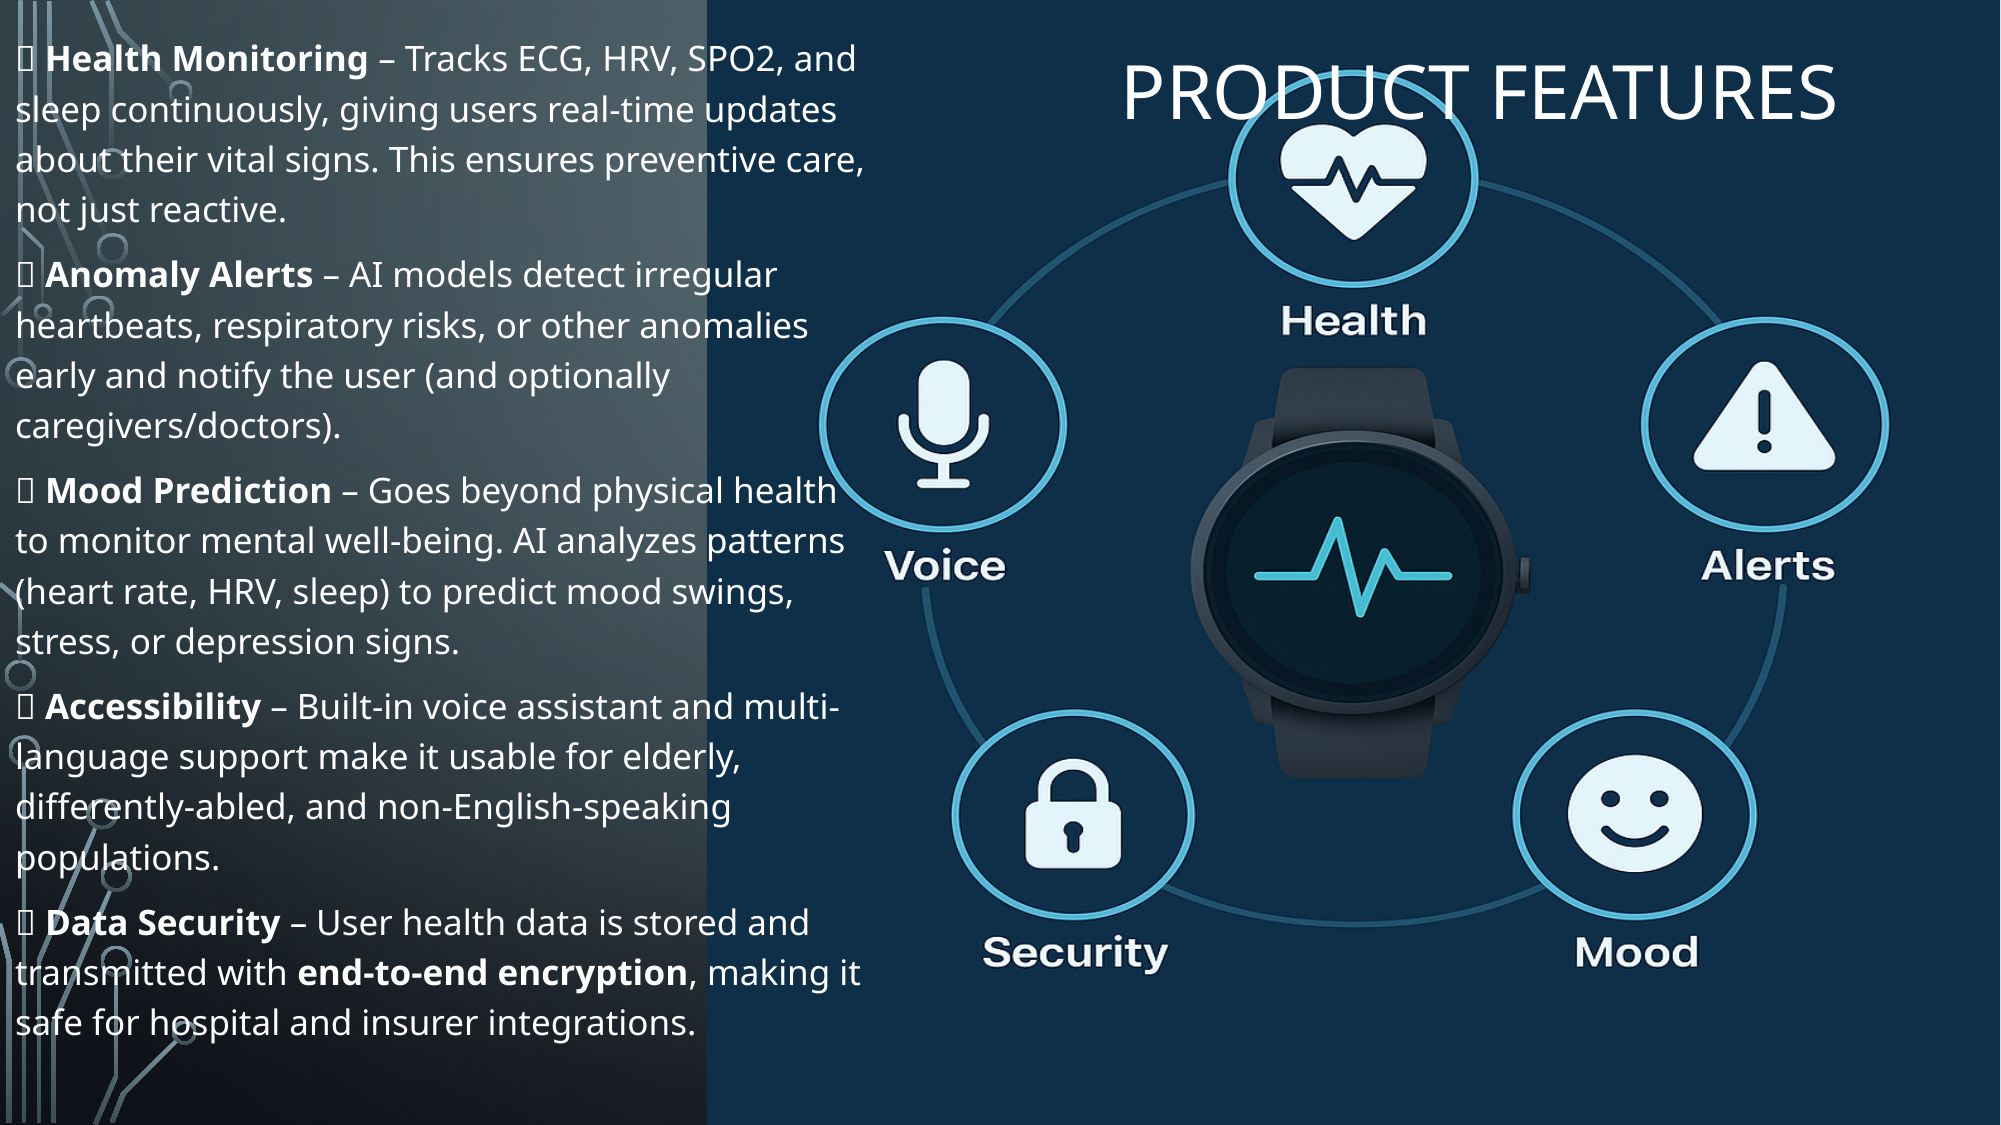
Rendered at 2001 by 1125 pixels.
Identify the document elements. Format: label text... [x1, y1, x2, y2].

picture [707, 0, 2000, 1125]
list 🔹 Health Monitoring – Tracks ECG, HRV, SPO2, and sleep continuously, giving users real-time updates about their vital signs. This ensures preventive care, not just reactive. 🔹 Anomaly Alerts – AI models detect irregular heartbeats, respiratory risks, or other anomalies early and notify the user (and optionally caregivers/doctors). 🔹 Mood Prediction – Goes beyond physical health to monitor mental well-being. AI analyzes patterns (heart rate, HRV, sleep) to predict mood swings, stress, or depression signs. 🔹 Accessibility – Built-in voice assistant and multi-language support make it usable for elderly, differently-abled, and non-English-speaking populations. 🔹 Data Security – User health data is stored and transmitted with end-to-end encryption, making it safe for hospital and insurer integrations. [0, 21, 707, 1056]
